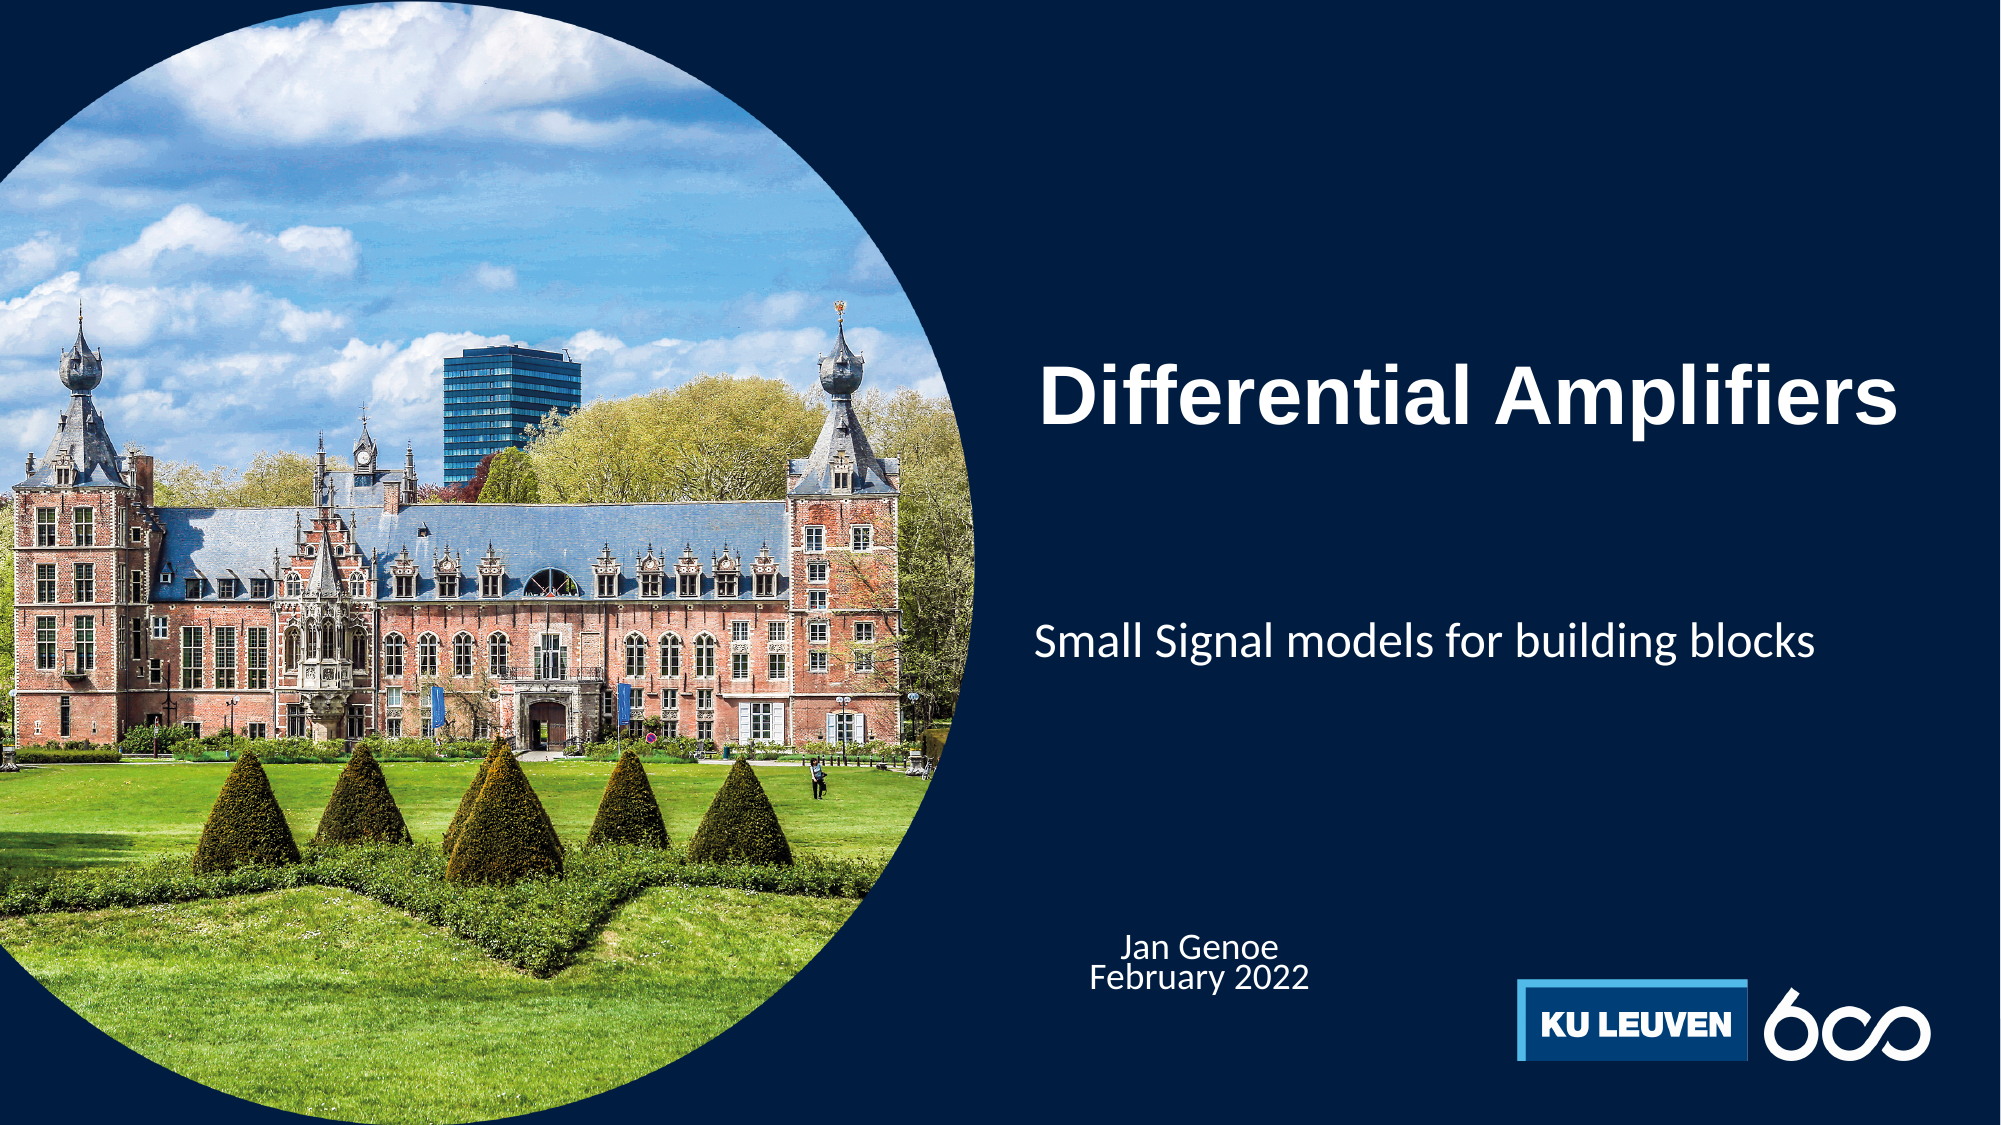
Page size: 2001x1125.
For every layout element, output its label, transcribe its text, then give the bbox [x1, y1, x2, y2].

text_box Small Signal models for building blocks [1018, 599, 1831, 675]
title Differential Amplifiers [1039, 283, 1906, 511]
text_box February 2022 [1074, 944, 1326, 1005]
picture [1517, 979, 1931, 1061]
picture [0, 0, 1020, 1125]
text_box Jan Genoe [1105, 914, 1295, 944]
